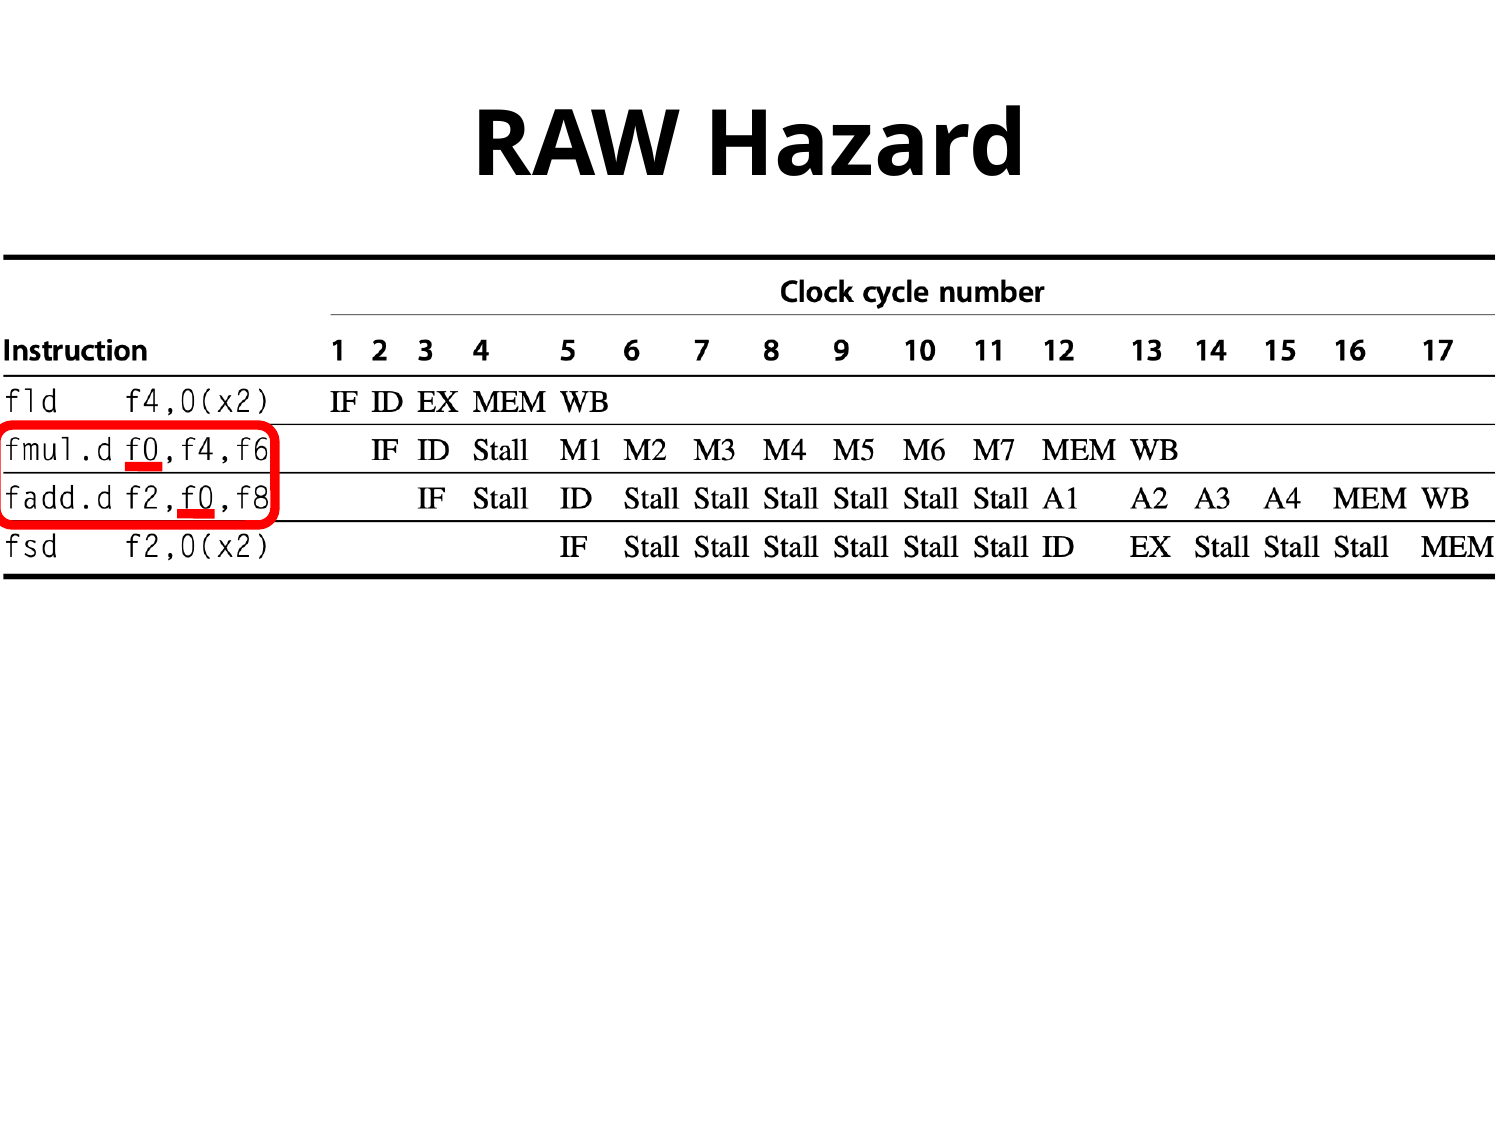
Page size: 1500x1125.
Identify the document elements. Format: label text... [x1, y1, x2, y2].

title RAW Hazard [0, 45, 1500, 233]
picture [0, 250, 1500, 583]
